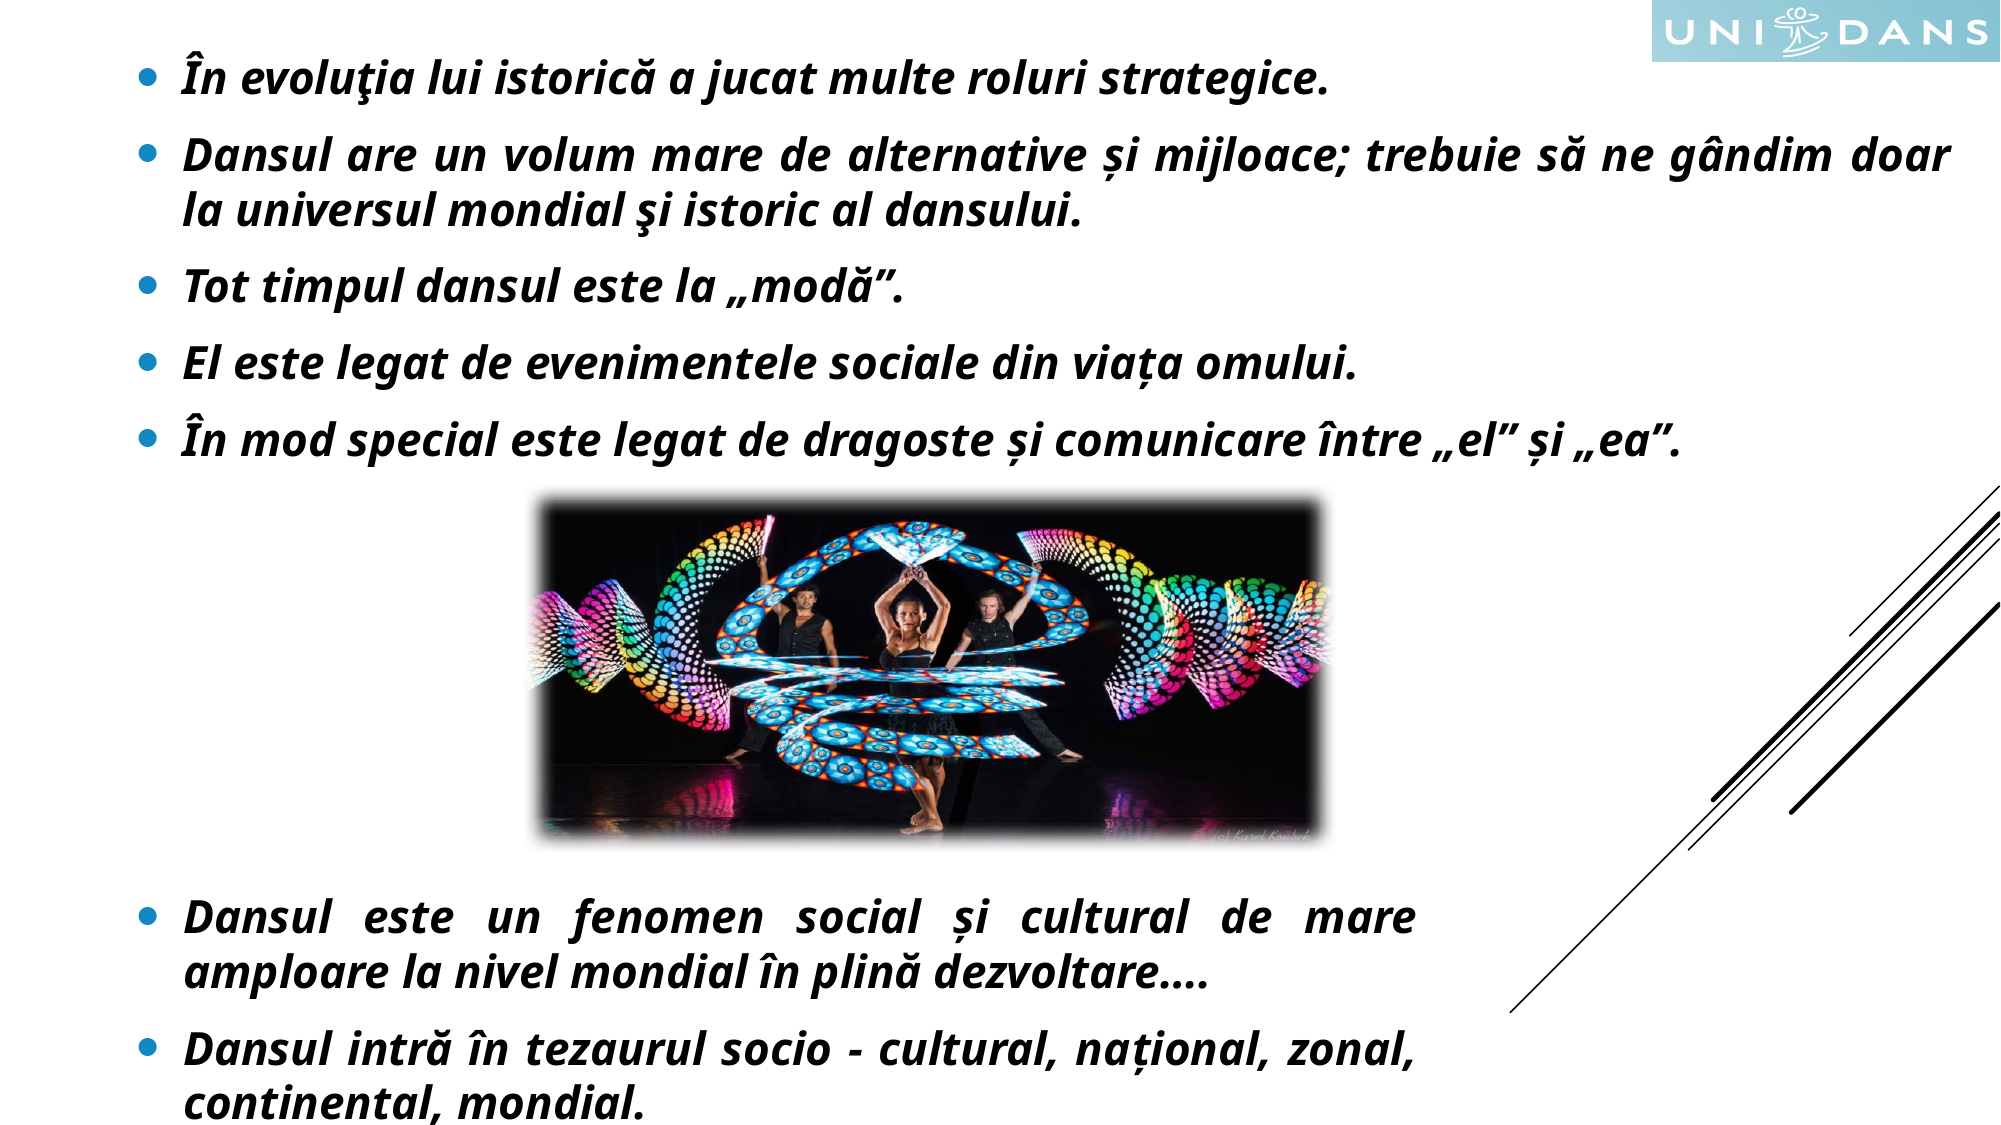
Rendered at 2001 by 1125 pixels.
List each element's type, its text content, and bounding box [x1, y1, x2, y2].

text_box Dansul este un fenomen social şi cultural de mare amploare la nivel mondial în plină dezvoltare…. Dansul intră în tezaurul socio - cultural, naţional, zonal, continental, mondial. [121, 880, 1433, 1125]
text_box În evoluţia lui istorică a jucat multe roluri strategice. Dansul are un volum mare de alternative şi mijloace; trebuie să ne gândim doar la universul mondial şi istoric al dansului. Tot timpul dansul este la „modă”. El este legat de evenimentele sociale din viaţa omului. În mod special este legat de dragoste şi comunicare între „el” şi „ea”. [121, 41, 1966, 473]
picture [1652, 0, 2000, 62]
picture [523, 483, 1337, 853]
